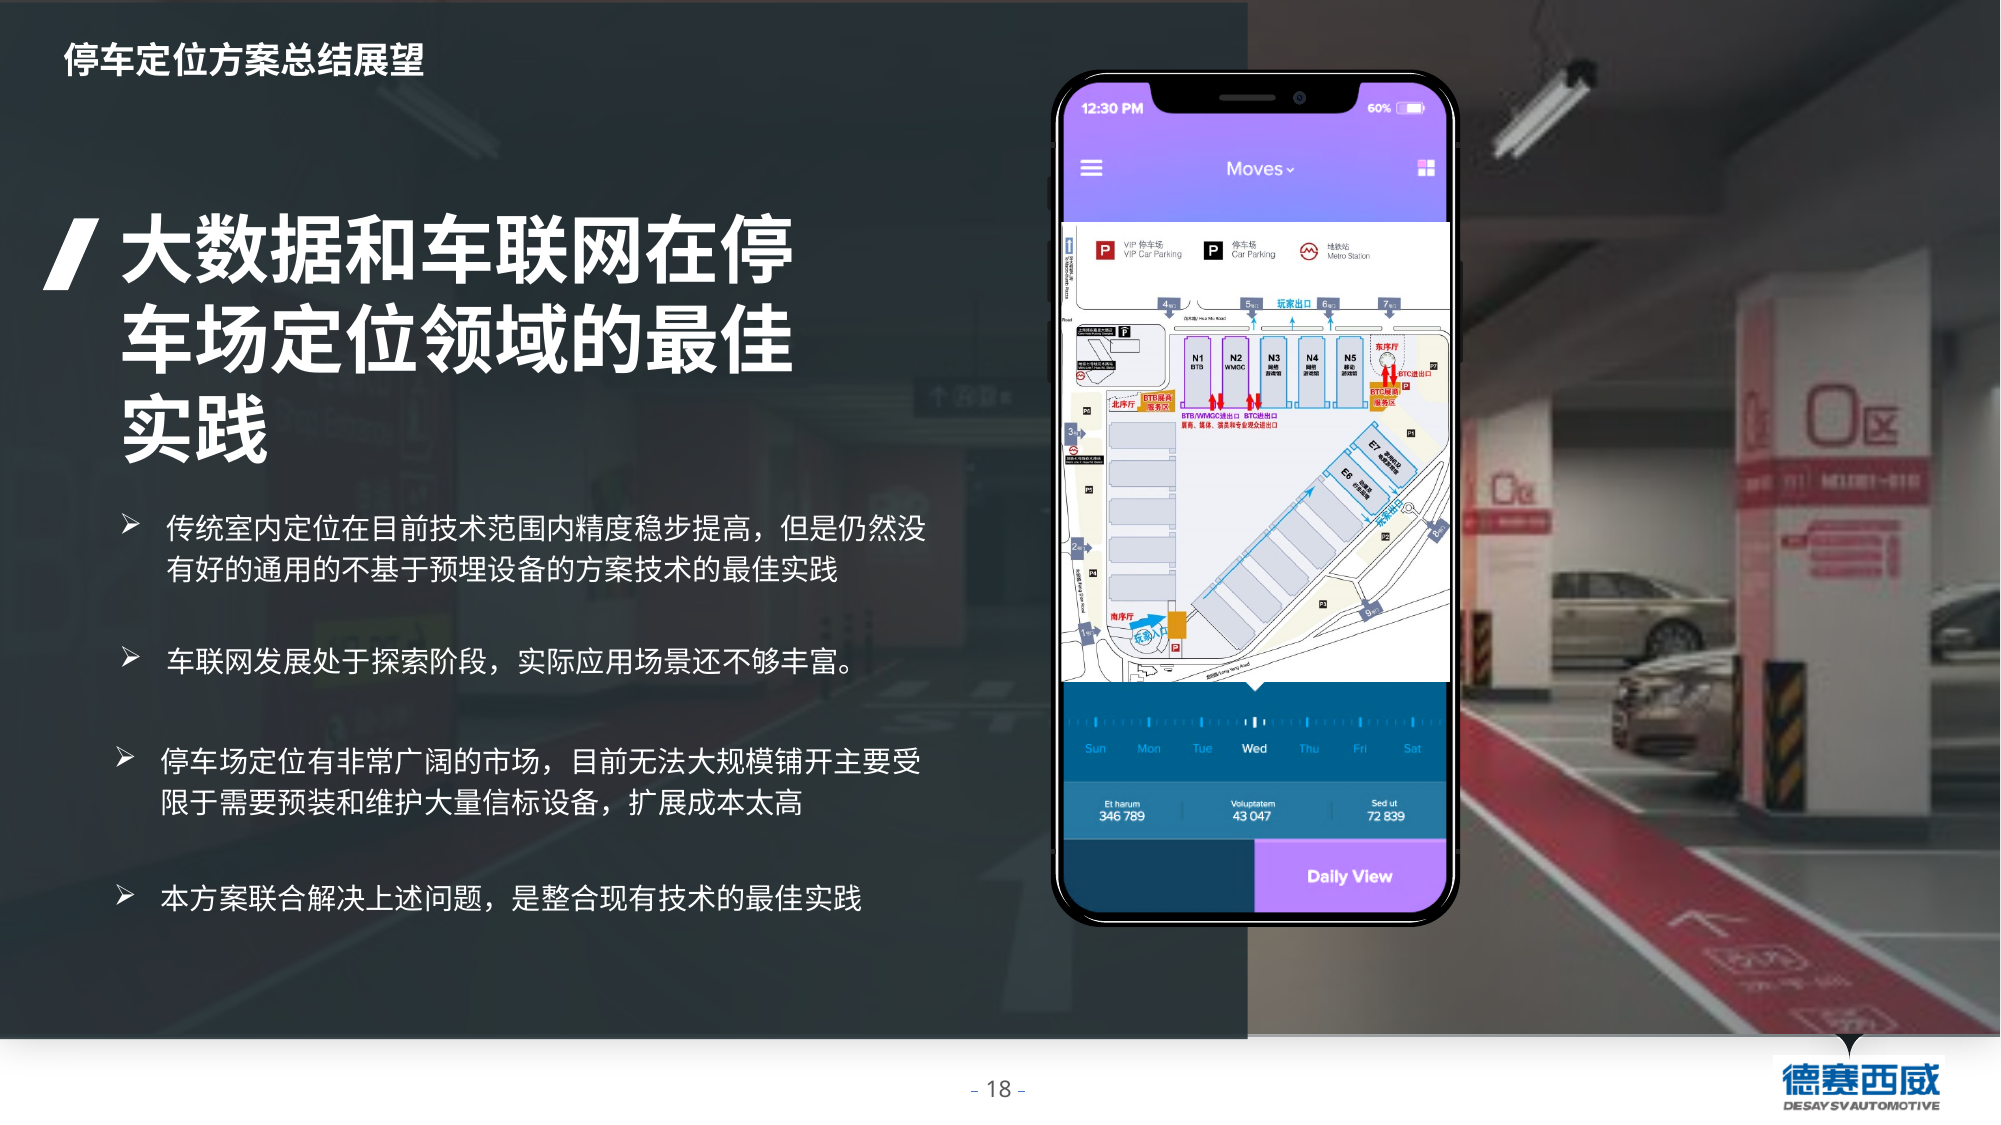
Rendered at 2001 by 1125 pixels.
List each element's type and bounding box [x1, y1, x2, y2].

picture [1773, 1055, 1945, 1121]
picture [0, 0, 2000, 1034]
text_box [1834, 1034, 1864, 1060]
text_box [1025, 69, 1477, 927]
